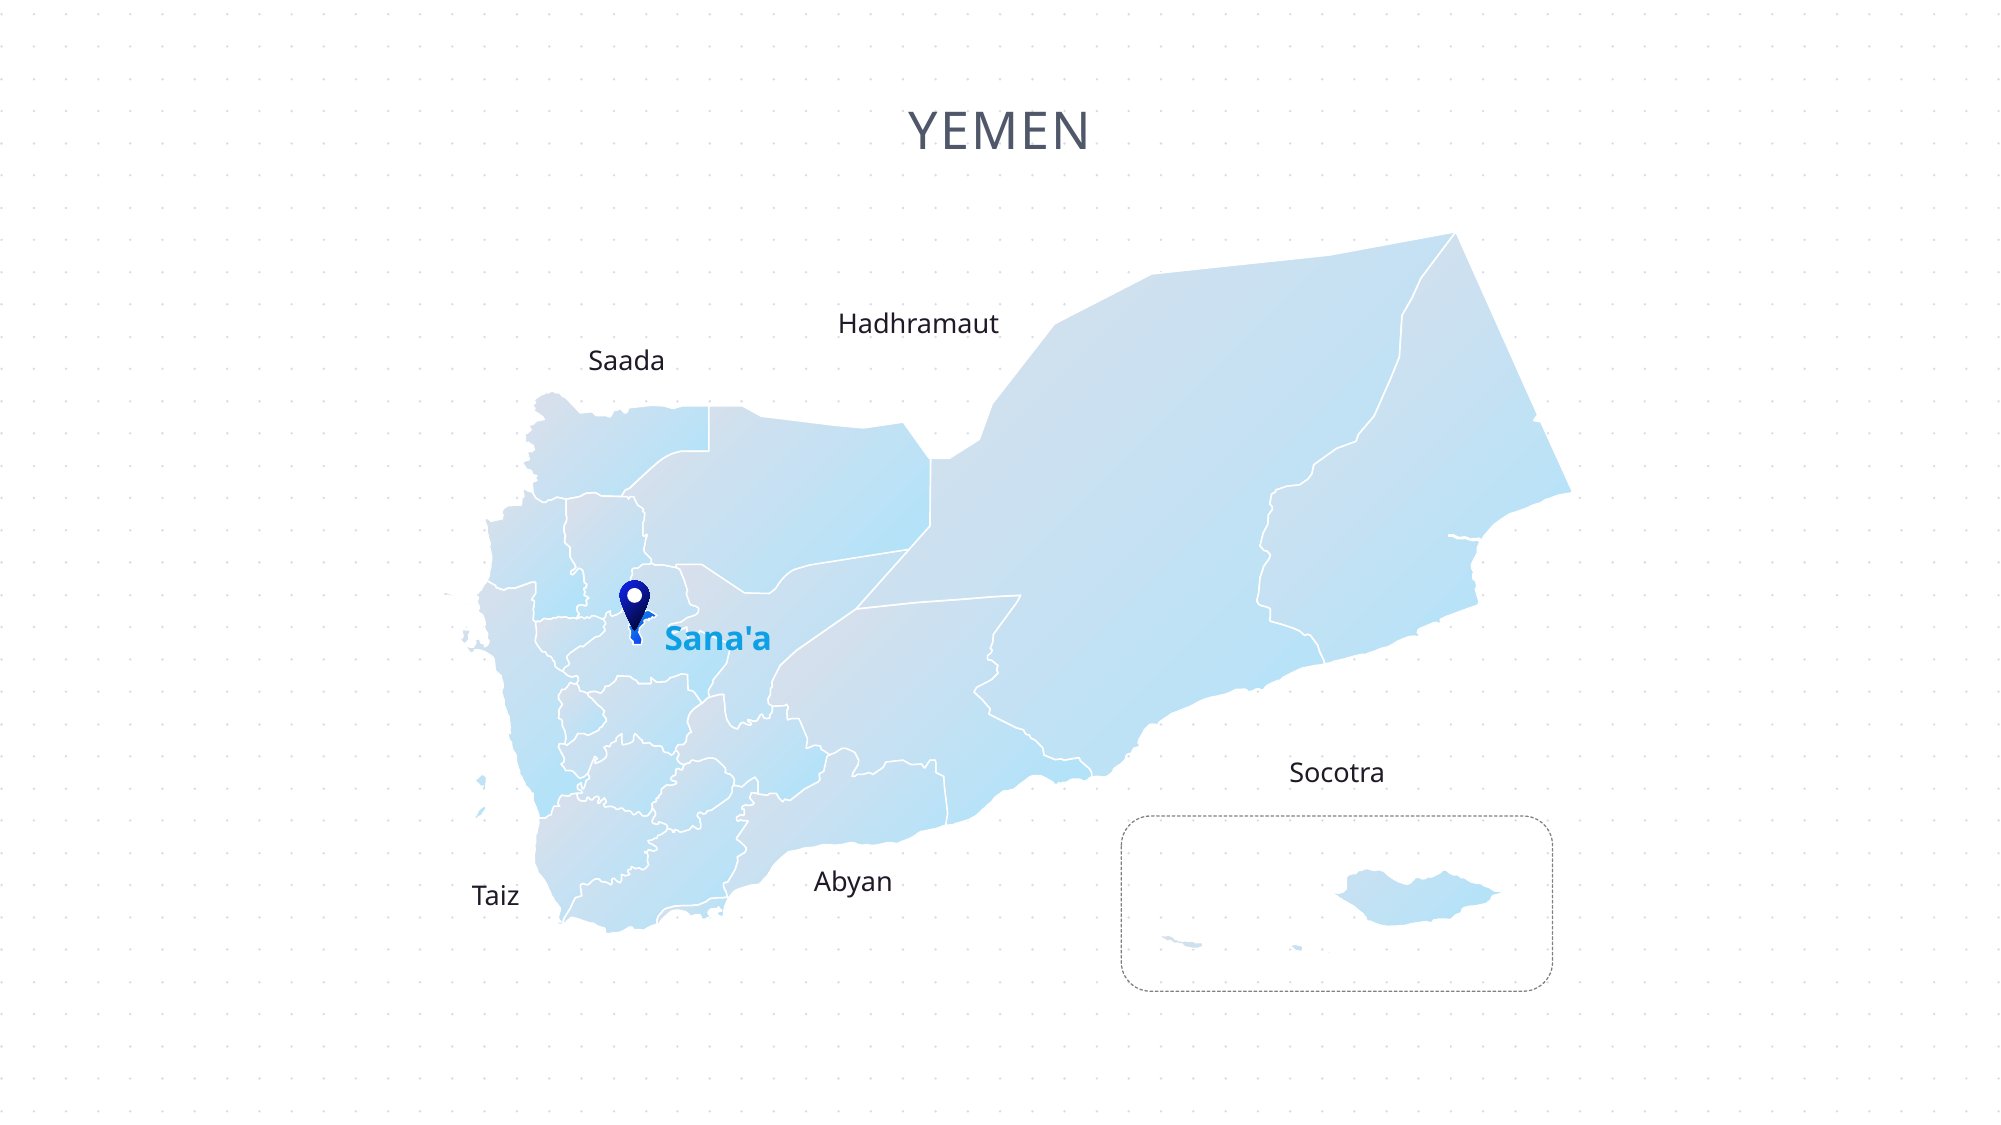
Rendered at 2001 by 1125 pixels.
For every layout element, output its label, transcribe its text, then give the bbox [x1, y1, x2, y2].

text_box YEMEN [702, 89, 1298, 167]
text_box [1121, 955, 1553, 992]
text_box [468, 305, 1391, 912]
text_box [432, 231, 1574, 955]
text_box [619, 580, 650, 631]
